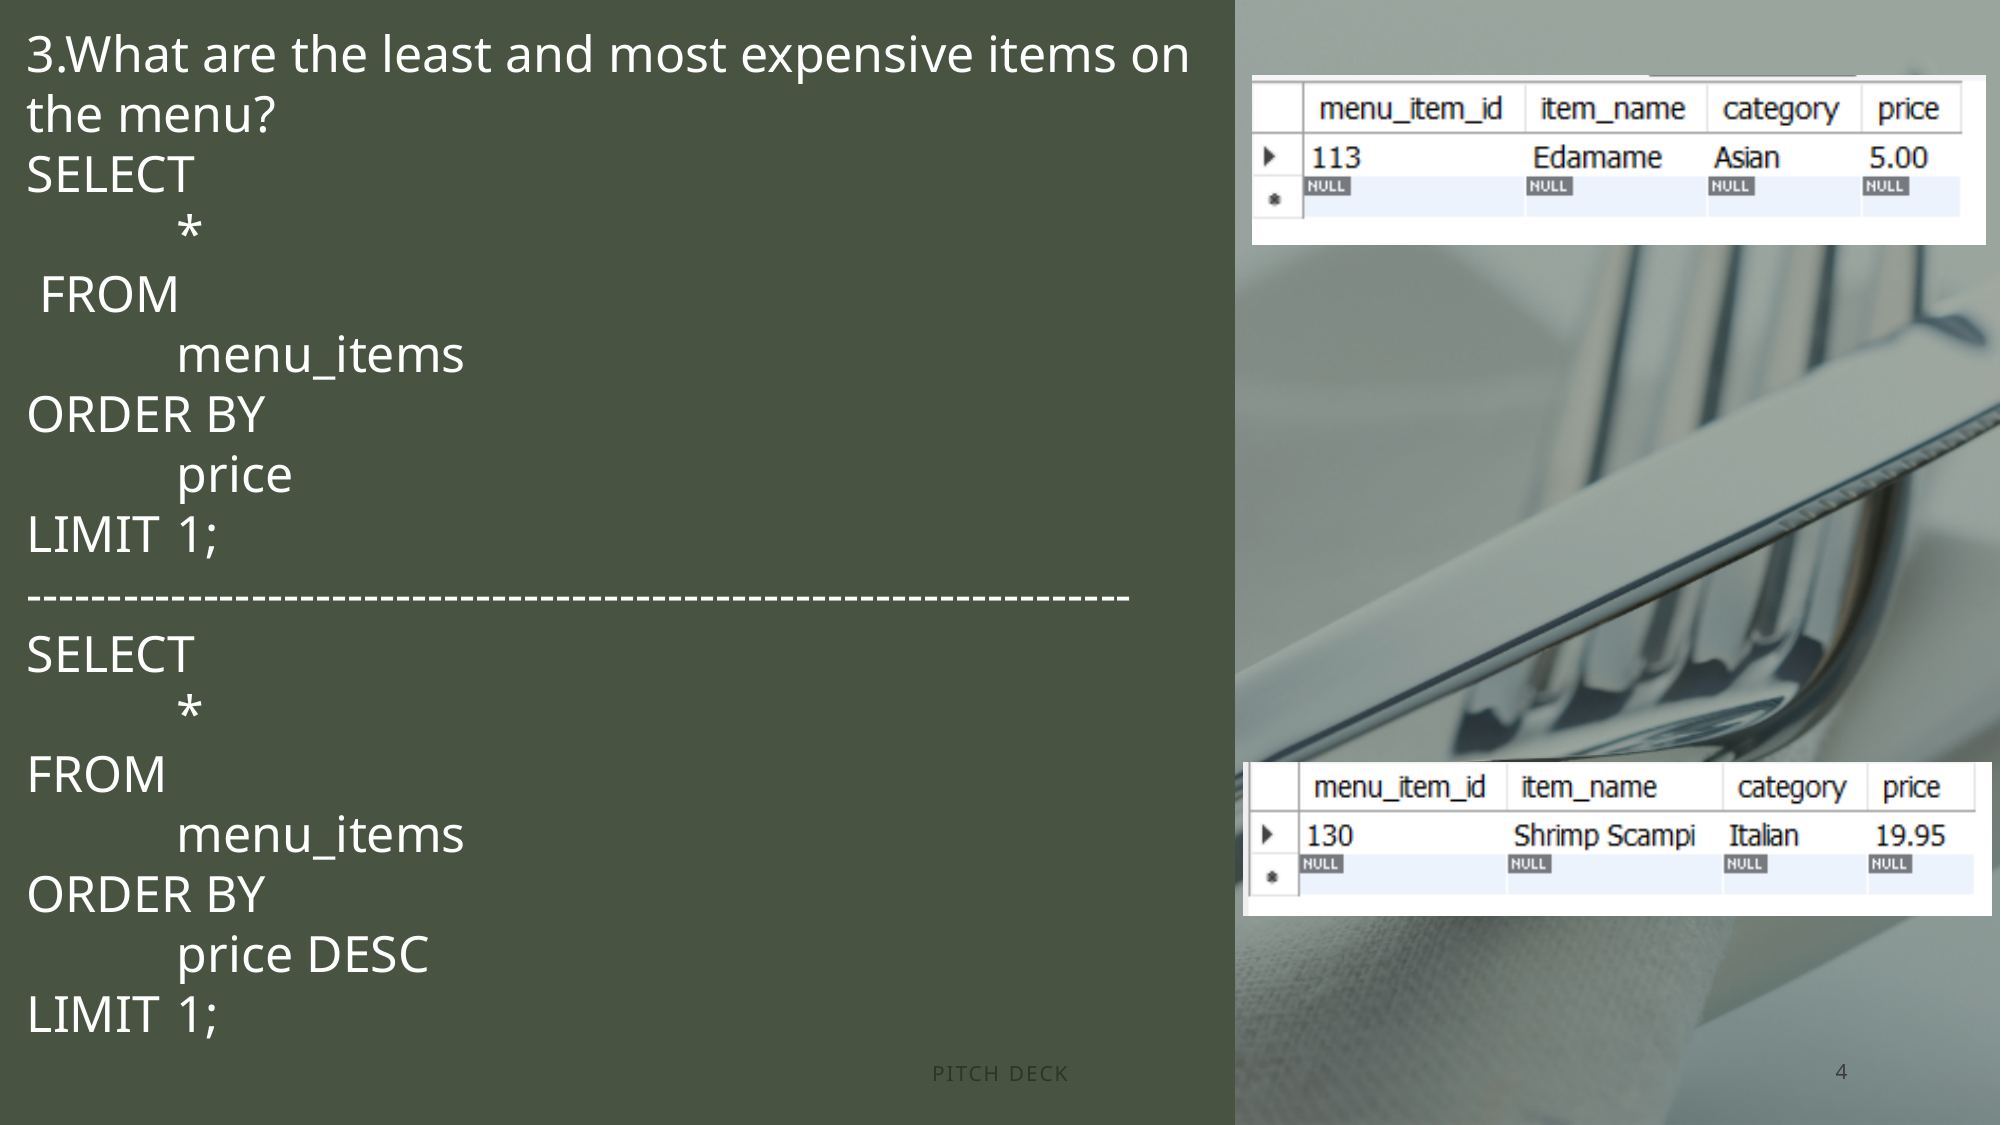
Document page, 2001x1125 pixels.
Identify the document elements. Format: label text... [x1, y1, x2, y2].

picture [1234, 0, 2000, 1125]
footer PITCH DECK [662, 1042, 1234, 1103]
text_box 3.What are the least and most expensive items on the menu? SELECT * FROM menu_items ORDER BY price LIMIT 1; --------------------------------------------------------------------- SELECT * FROM menu_items ORDER BY price DESC LIMIT 1; [12, 15, 1223, 1051]
